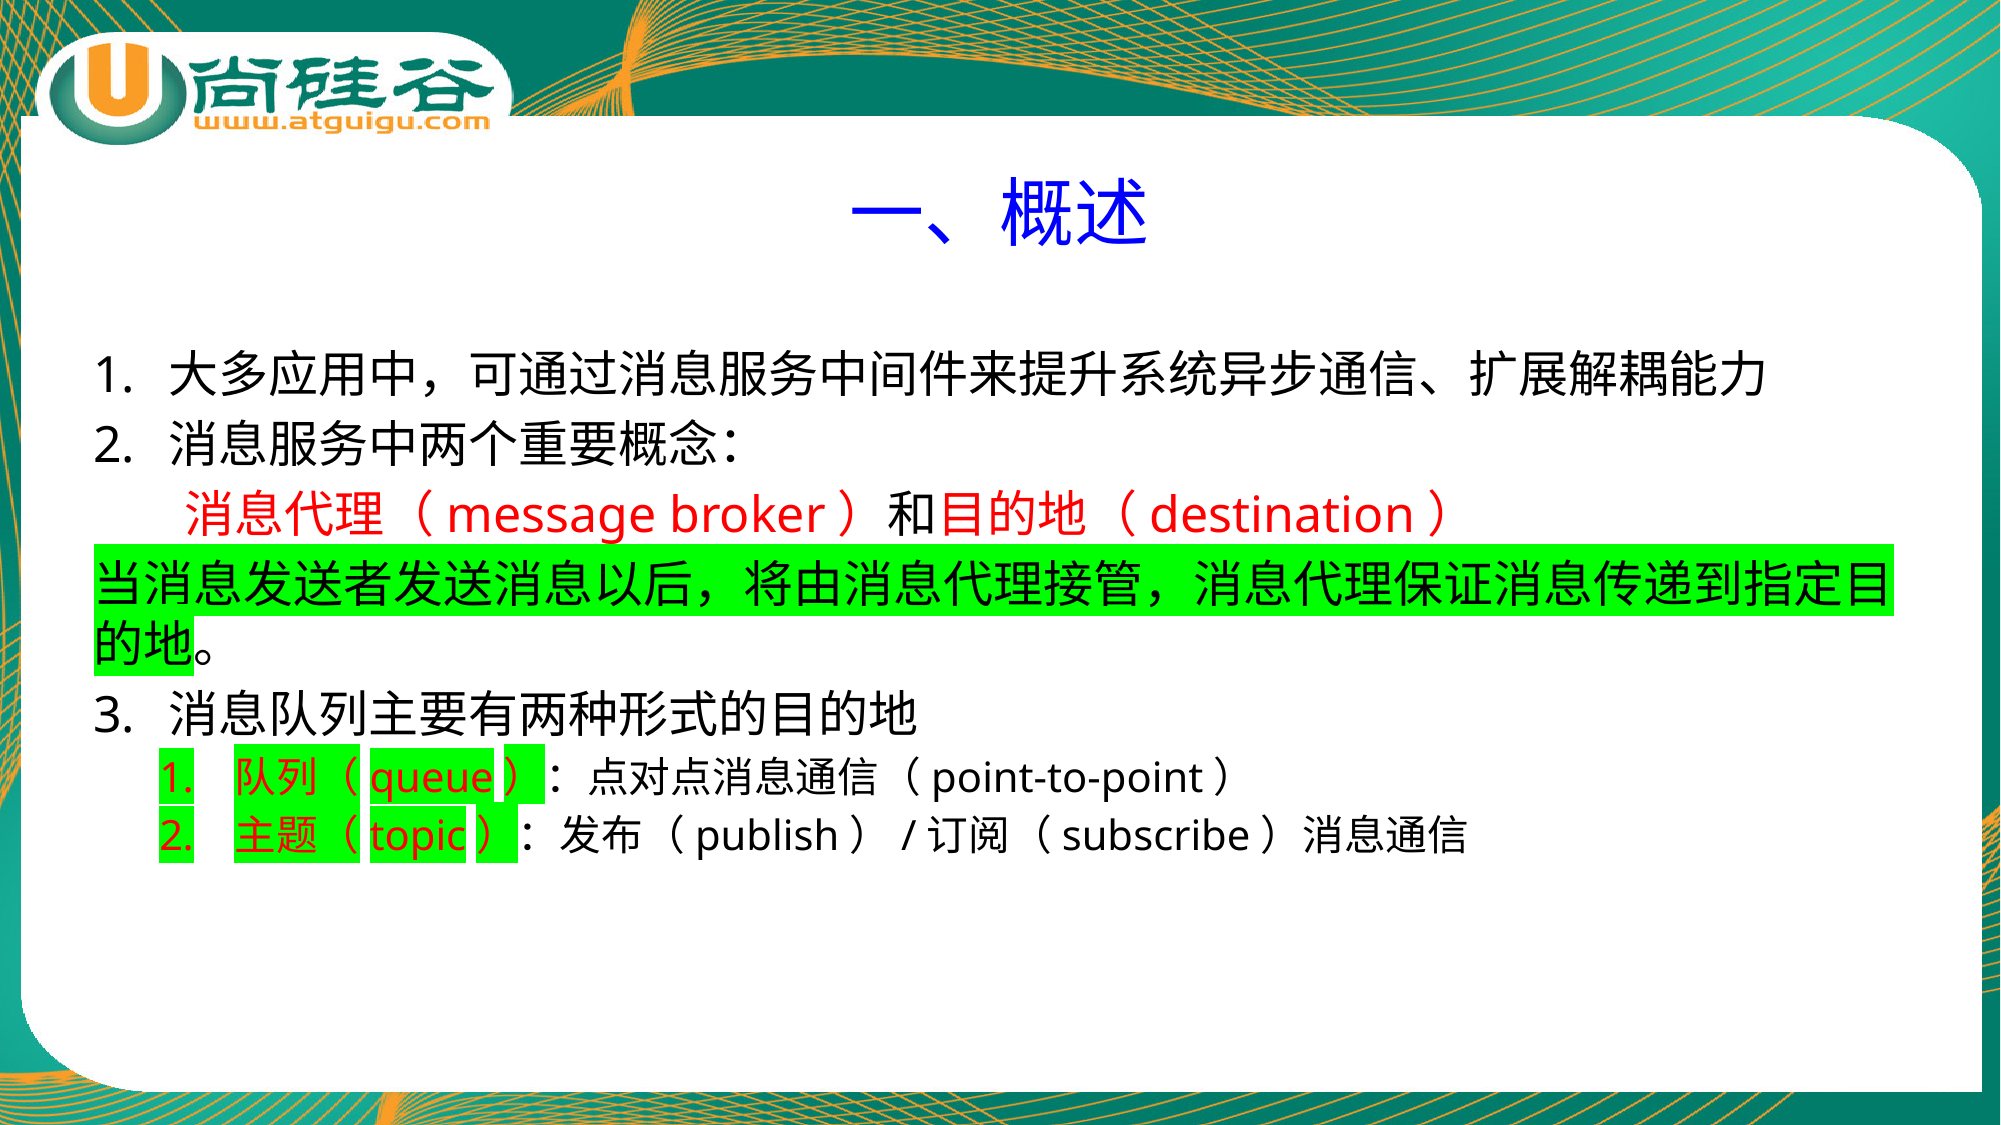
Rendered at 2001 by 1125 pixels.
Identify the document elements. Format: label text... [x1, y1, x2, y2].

picture [0, 0, 2001, 1125]
title 一、概述 [99, 117, 1900, 305]
list 大多应用中，可通过消息服务中间件来提升系统异步通信、扩展解耦能力 消息服务中两个重要概念： 消息代理（message broker）和目的地（destination） 当消息发送者发送消息以后，将由消息代理接管，消息代理保证消息传递到指定目的地。 消息队列主要有两种形式的目的地 队列（queue）：点对点消息通信（point-to-point） 主题（topic）：发布（publish）/订阅（subscribe）消息通信 [78, 334, 1922, 1077]
